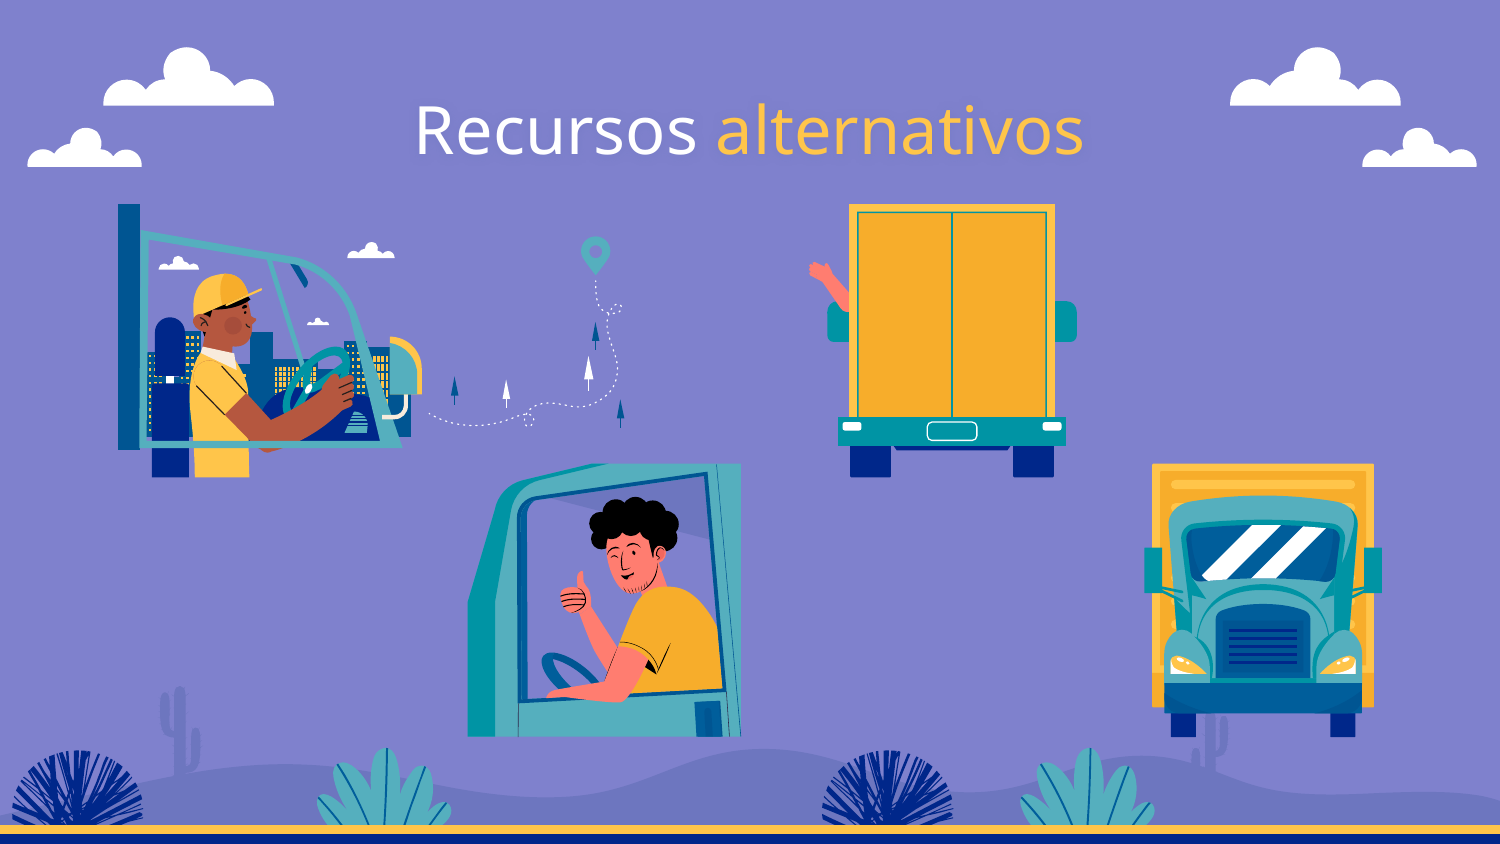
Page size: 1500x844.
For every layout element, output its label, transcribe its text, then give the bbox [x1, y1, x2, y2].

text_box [808, 203, 1078, 478]
title Recursos alternativos [118, 72, 1382, 167]
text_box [1144, 463, 1383, 738]
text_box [117, 203, 640, 478]
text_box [467, 463, 742, 738]
